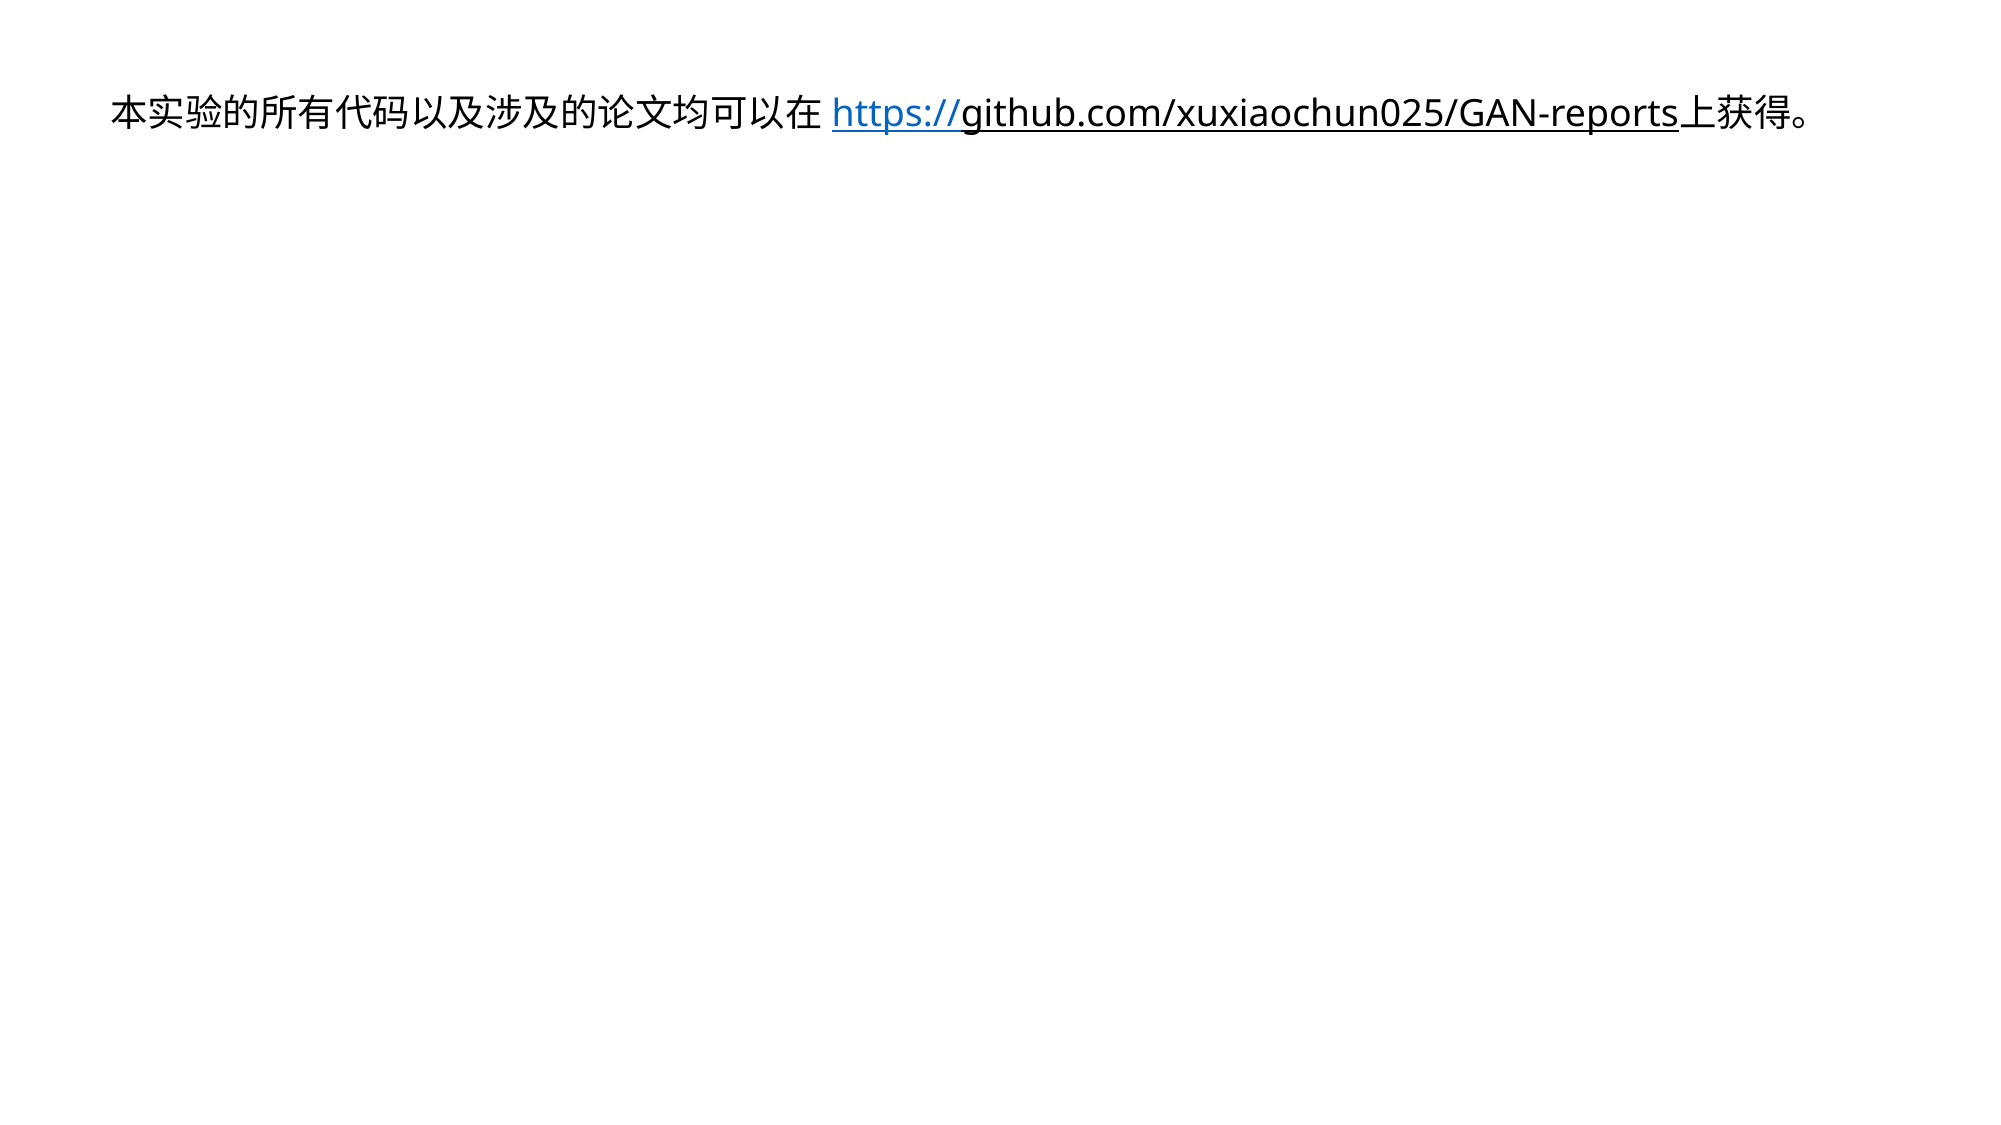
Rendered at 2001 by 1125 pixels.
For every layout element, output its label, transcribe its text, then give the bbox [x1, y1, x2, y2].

text_box 本实验的所有代码以及涉及的论文均可以在https://github.com/xuxiaochun025/GAN-reports上获得。 [95, 81, 1839, 148]
